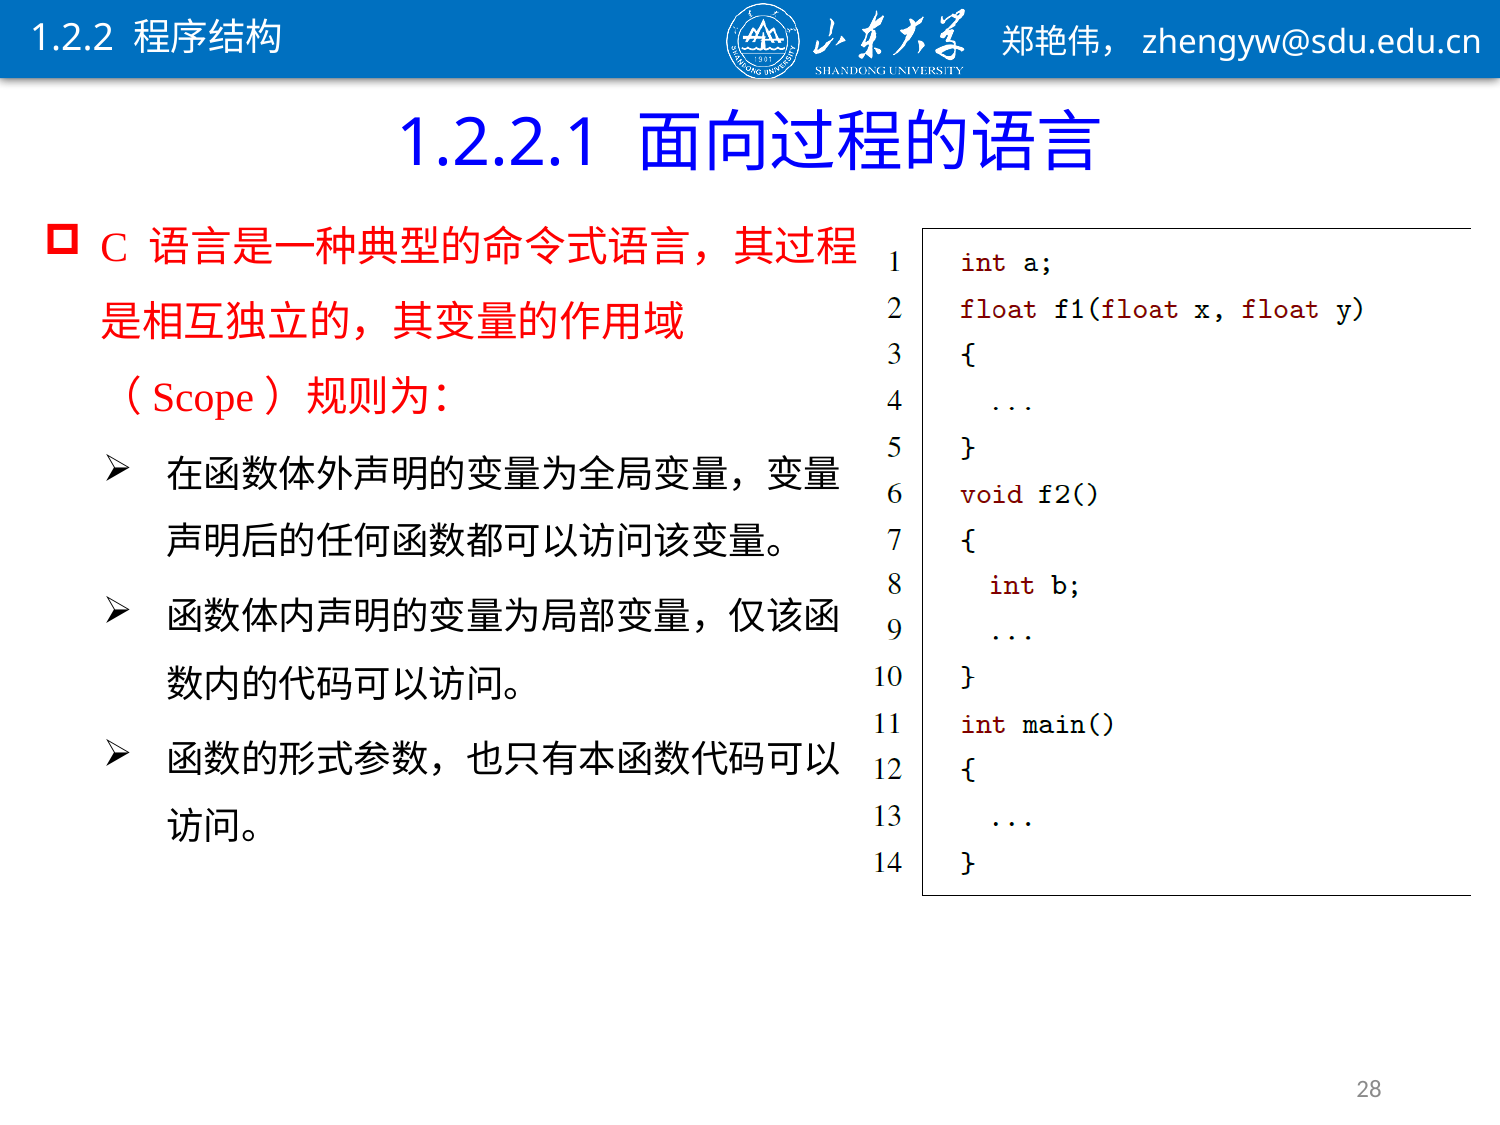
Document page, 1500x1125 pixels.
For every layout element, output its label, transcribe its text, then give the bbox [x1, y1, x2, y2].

picture [726, 3, 965, 79]
text_box 1.2.2 程序结构 [15, 5, 298, 66]
text_box C 语言是一种典型的命令式语言，其过程是相互独立的，其变量的作用域（Scope）规则为： 在函数体外声明的变量为全局变量，变量声明后的任何函数都可以访问该变量。 函数体内声明的变量为局部变量，仅该函数内的代码可以访问。 函数的形式参数，也只有本函数代码可以访问。 [29, 187, 880, 855]
text_box 1.2.2.1 面向过程的语言 [0, 91, 1500, 187]
slide_number 28 [1059, 1057, 1397, 1118]
picture [874, 216, 1471, 909]
